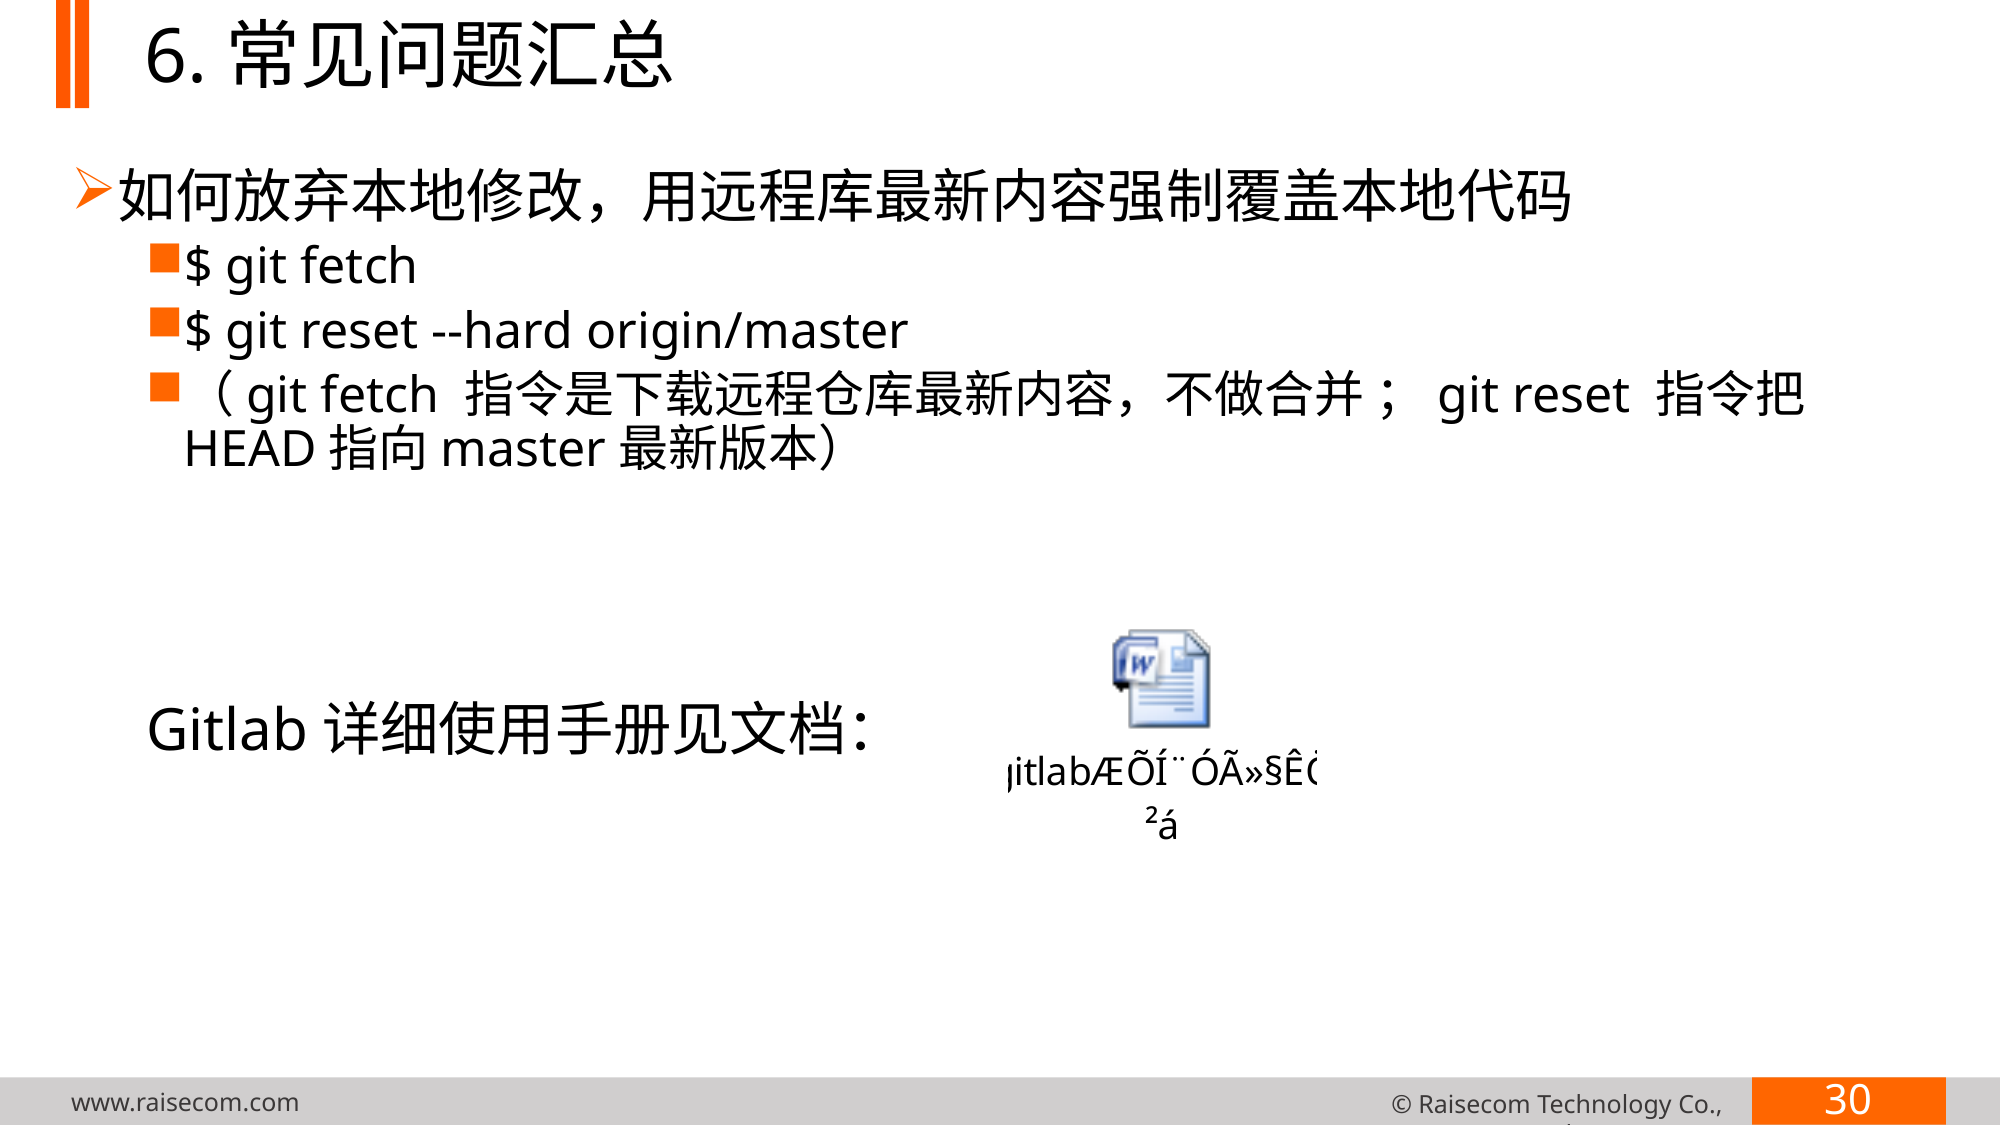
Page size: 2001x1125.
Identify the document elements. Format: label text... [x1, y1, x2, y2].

list 如何放弃本地修改，用远程库最新内容强制覆盖本地代码 $ git fetch $ git reset --hard origin/master （git fetch 指令是下载远程仓库最新内容，不做合并 ；git reset 指令把HEAD指向master最新版本） Gitlab详细使用手册见文档： [56, 159, 1947, 923]
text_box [1008, 628, 1317, 908]
title 6.常见问题汇总 [129, 0, 1947, 118]
